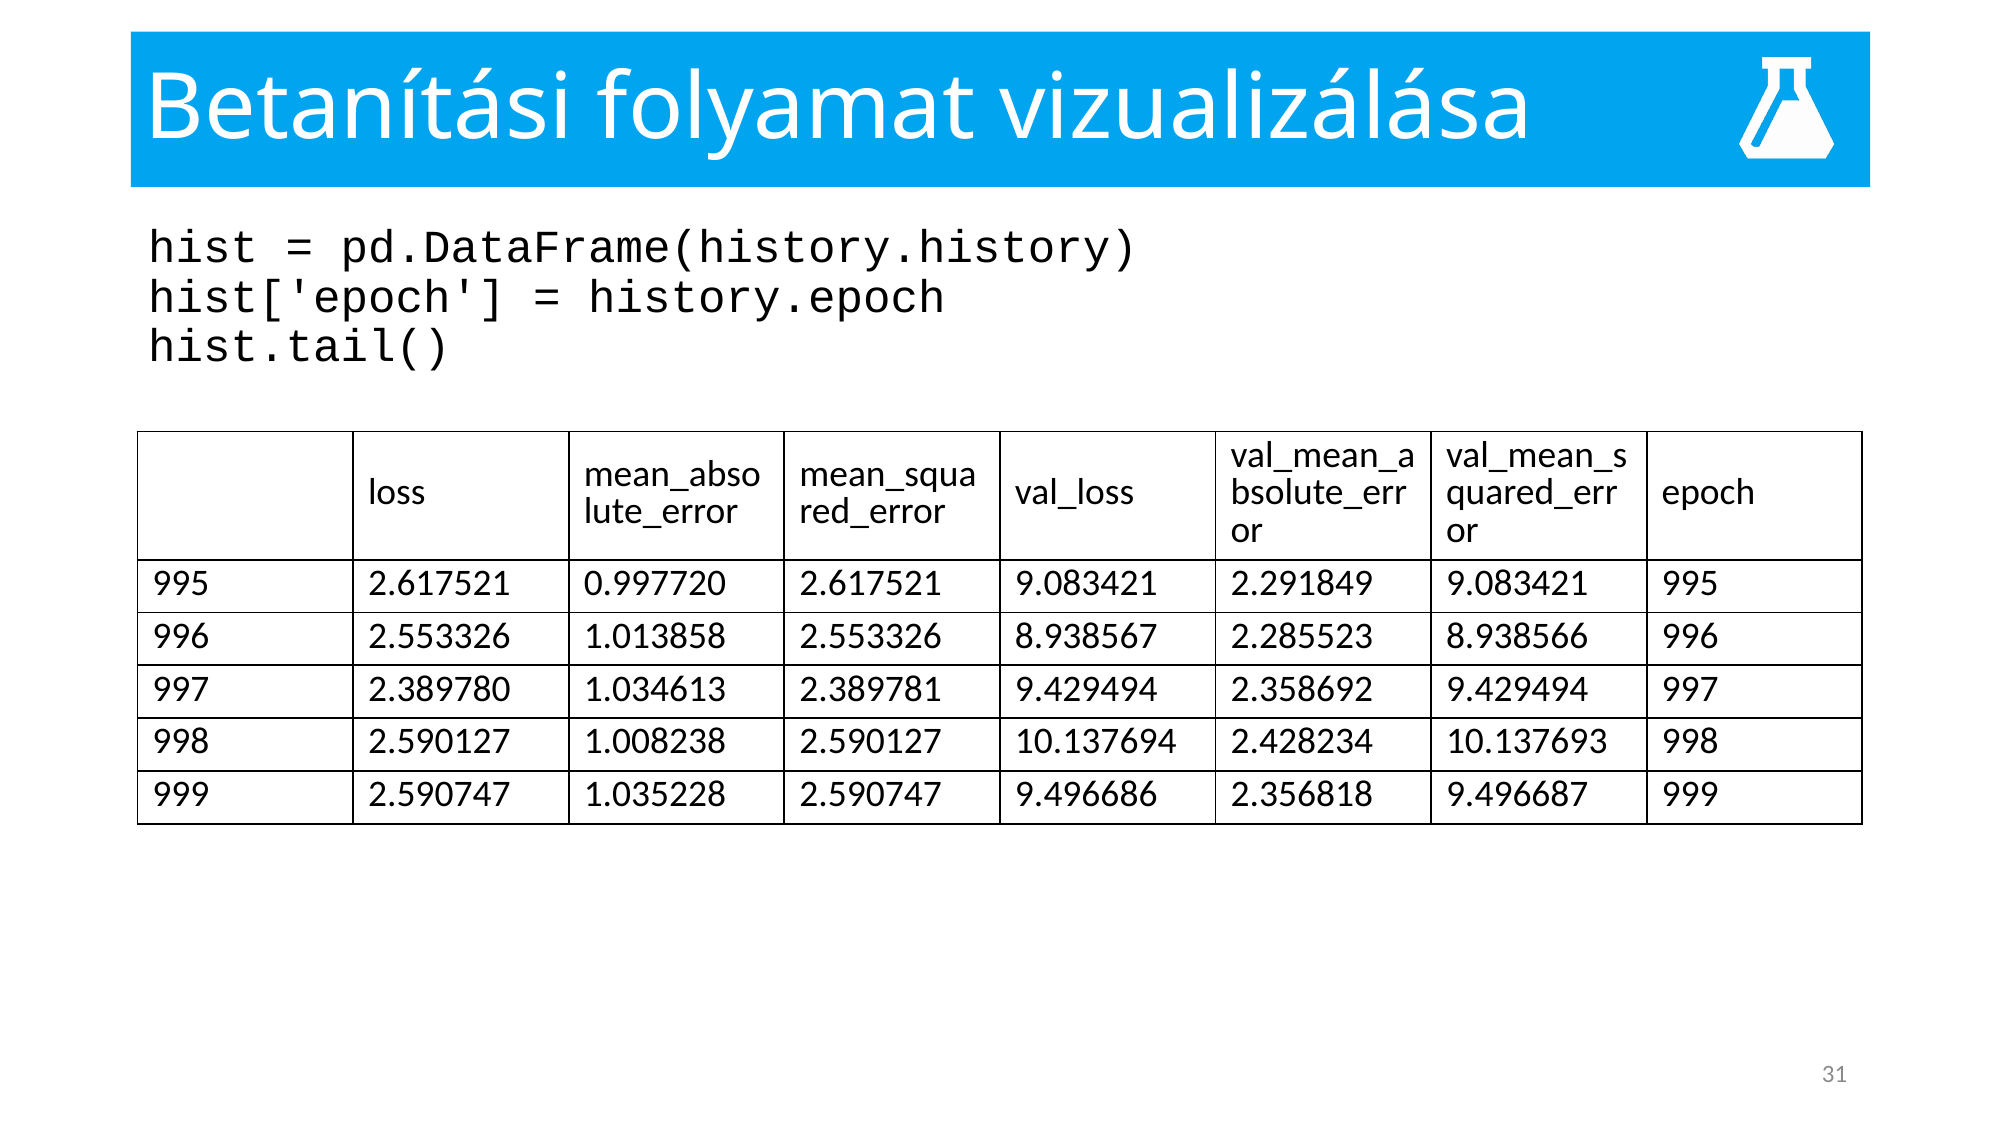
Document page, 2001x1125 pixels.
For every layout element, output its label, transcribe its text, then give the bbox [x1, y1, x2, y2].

table_cell 1.035228 [570, 772, 783, 823]
table_cell 998 [138, 719, 352, 770]
table_cell 2.358692 [1216, 666, 1430, 717]
table_cell 8.938567 [1001, 613, 1215, 664]
title Betanítási folyamat vizualizálása [129, 31, 1701, 187]
table_cell 9.496687 [1432, 772, 1646, 823]
table_cell 9.083421 [1001, 561, 1215, 612]
table_header mean_squared_error [785, 432, 999, 559]
table_cell 998 [1648, 719, 1861, 770]
table_header [138, 432, 352, 559]
picture [1740, 58, 1833, 158]
table_cell 2.356818 [1216, 772, 1430, 823]
table_cell 996 [138, 613, 352, 664]
table_cell 2.553326 [354, 613, 568, 664]
table_header val_loss [1001, 432, 1215, 559]
table_cell 2.389780 [354, 666, 568, 717]
table_cell 2.590747 [785, 772, 999, 823]
table_cell 9.429494 [1432, 666, 1646, 717]
table_cell 9.429494 [1001, 666, 1215, 717]
table_cell 8.938566 [1432, 613, 1646, 664]
table_cell 2.285523 [1216, 613, 1430, 664]
table_cell 2.553326 [785, 613, 999, 664]
table_cell 997 [138, 666, 352, 717]
table_cell 1.013858 [570, 613, 783, 664]
table_cell 2.428234 [1216, 719, 1430, 770]
table_cell 997 [1648, 666, 1861, 717]
table_cell 2.291849 [1216, 561, 1430, 612]
table_header val_mean_absolute_error [1216, 432, 1430, 559]
table_cell 995 [1648, 561, 1861, 612]
list hist = pd.DataFrame(history.history) hist['epoch'] = history.epoch hist.tail() [133, 215, 1871, 993]
table_cell 2.389781 [785, 666, 999, 717]
table_cell 999 [1648, 772, 1861, 823]
table_header epoch [1648, 432, 1861, 559]
table_cell 9.496686 [1001, 772, 1215, 823]
table_header mean_absolute_error [570, 432, 783, 559]
table_cell 10.137693 [1432, 719, 1646, 770]
table_cell 2.590747 [354, 772, 568, 823]
table_cell 2.590127 [354, 719, 568, 770]
table_cell 9.083421 [1432, 561, 1646, 612]
table_cell 1.008238 [570, 719, 783, 770]
table_header val_mean_squared_error [1432, 432, 1646, 559]
table_cell 1.034613 [570, 666, 783, 717]
table_cell 2.617521 [354, 561, 568, 612]
table_cell 10.137694 [1001, 719, 1215, 770]
table_cell 2.617521 [785, 561, 999, 612]
slide_number 31 [1412, 1042, 1863, 1103]
table_cell 996 [1648, 613, 1861, 664]
table_cell 2.590127 [785, 719, 999, 770]
table_cell 995 [138, 561, 352, 612]
table_cell 0.997720 [570, 561, 783, 612]
table_header loss [354, 432, 568, 559]
table_cell 999 [138, 772, 352, 823]
